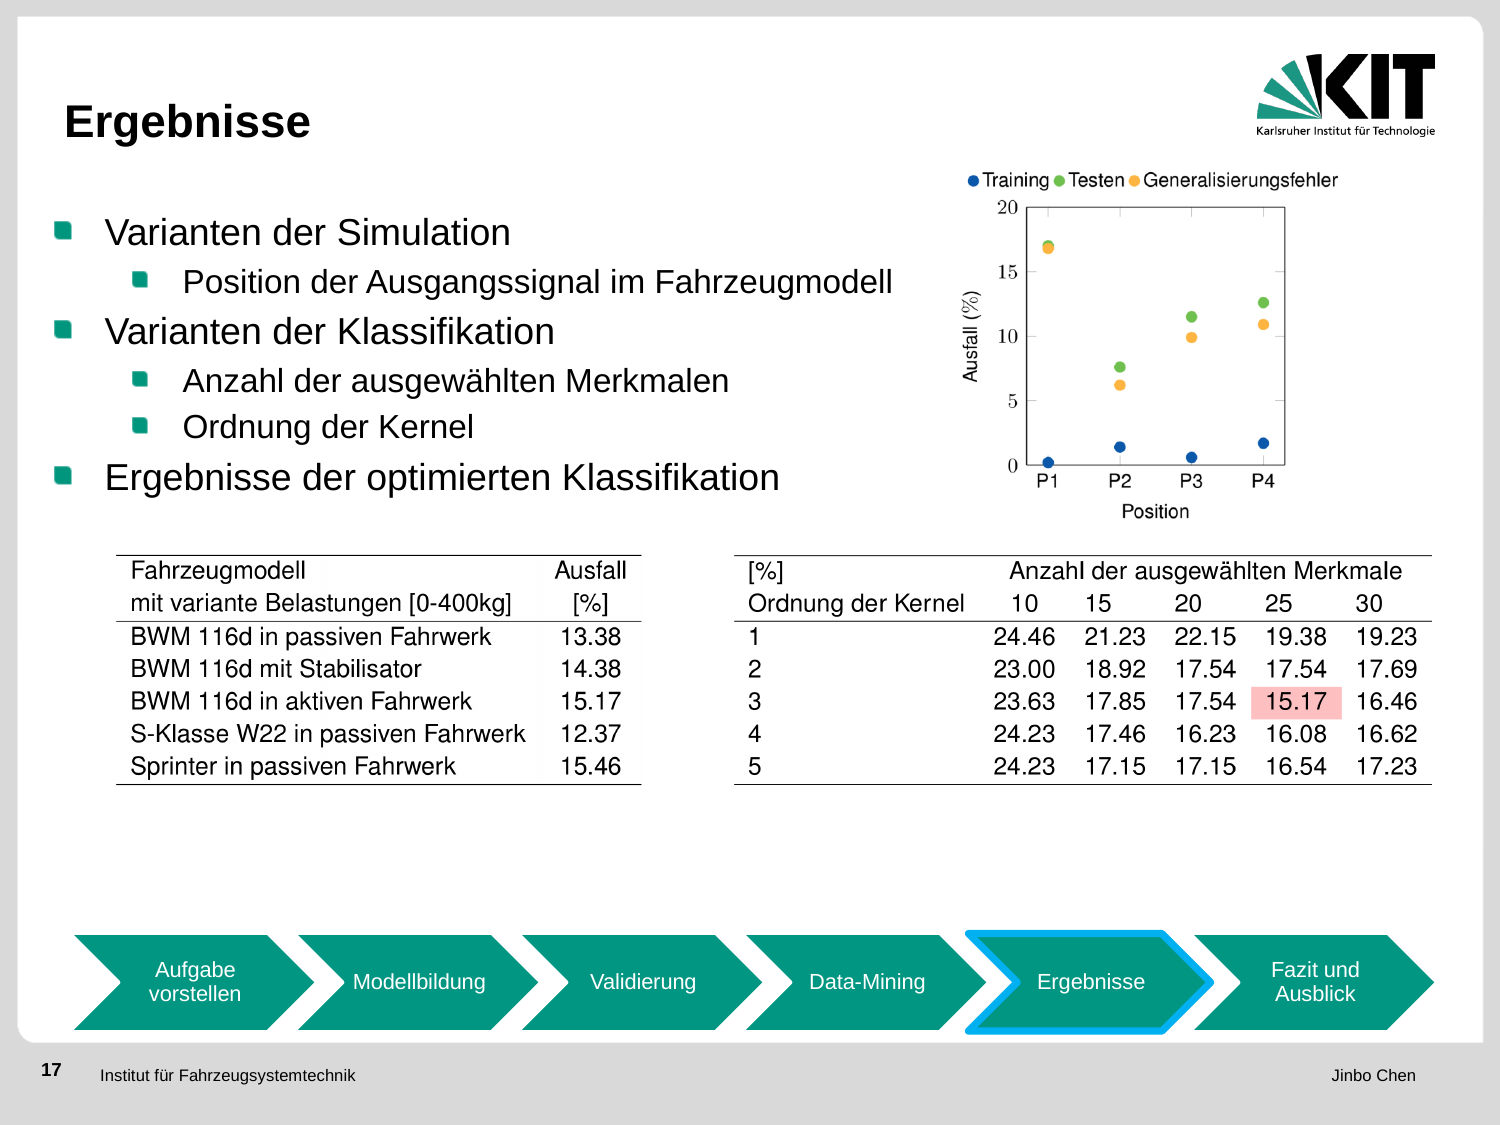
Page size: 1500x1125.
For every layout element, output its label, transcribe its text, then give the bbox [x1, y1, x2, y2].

title Ergebnisse [63, 54, 1199, 148]
text_box Varianten der Simulation Position der Ausgangssignal im Fahrzeugmodell Varianten der Klassifikation Anzahl der ausgewählten Merkmalen Ordnung der Kernel Ergebnisse der optimierten Klassifikation [53, 208, 951, 1011]
picture [0, 0, 1500, 1125]
text_box [966, 931, 1213, 1034]
